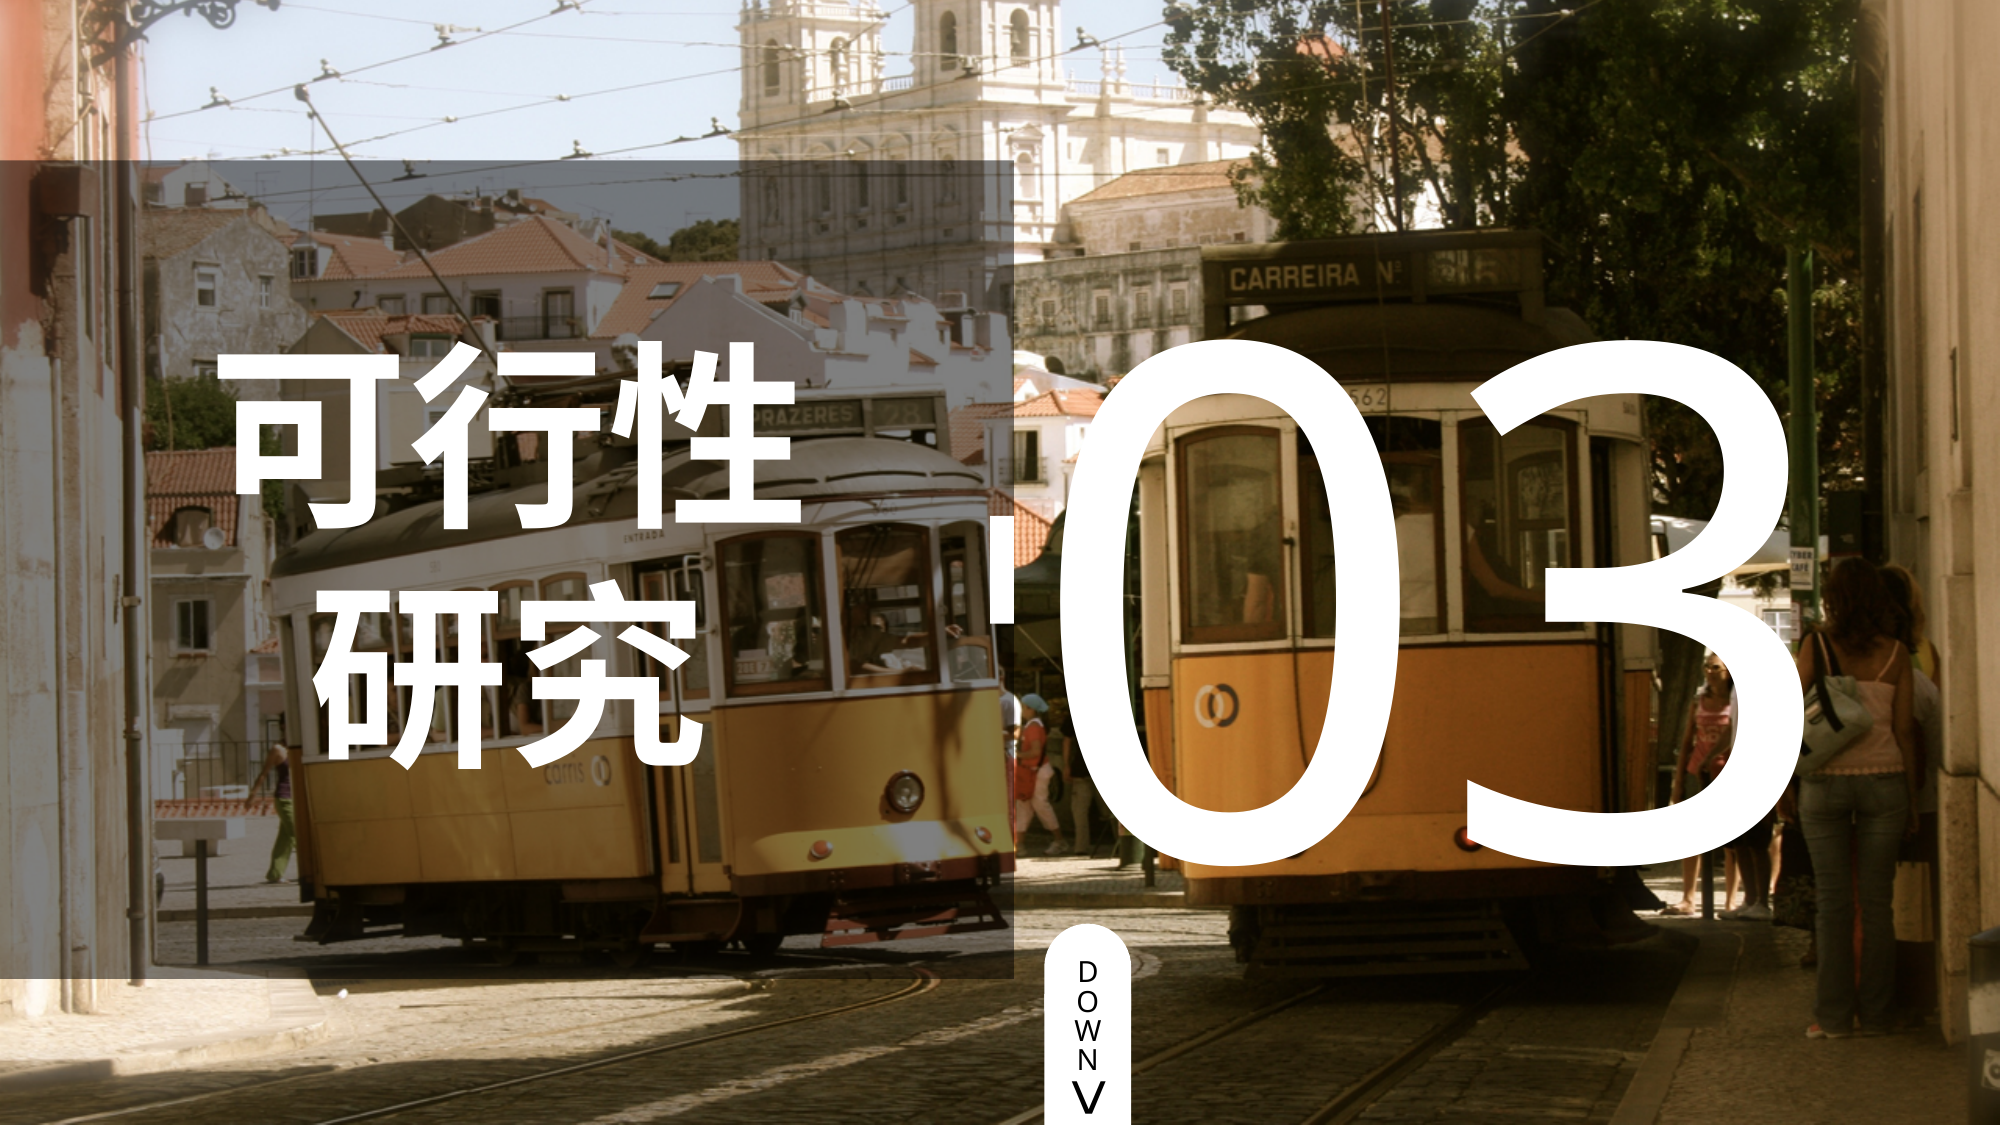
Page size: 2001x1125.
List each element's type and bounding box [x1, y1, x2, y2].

text_box [1044, 923, 1141, 1125]
text_box [0, 160, 1014, 979]
picture [0, 0, 2000, 1125]
